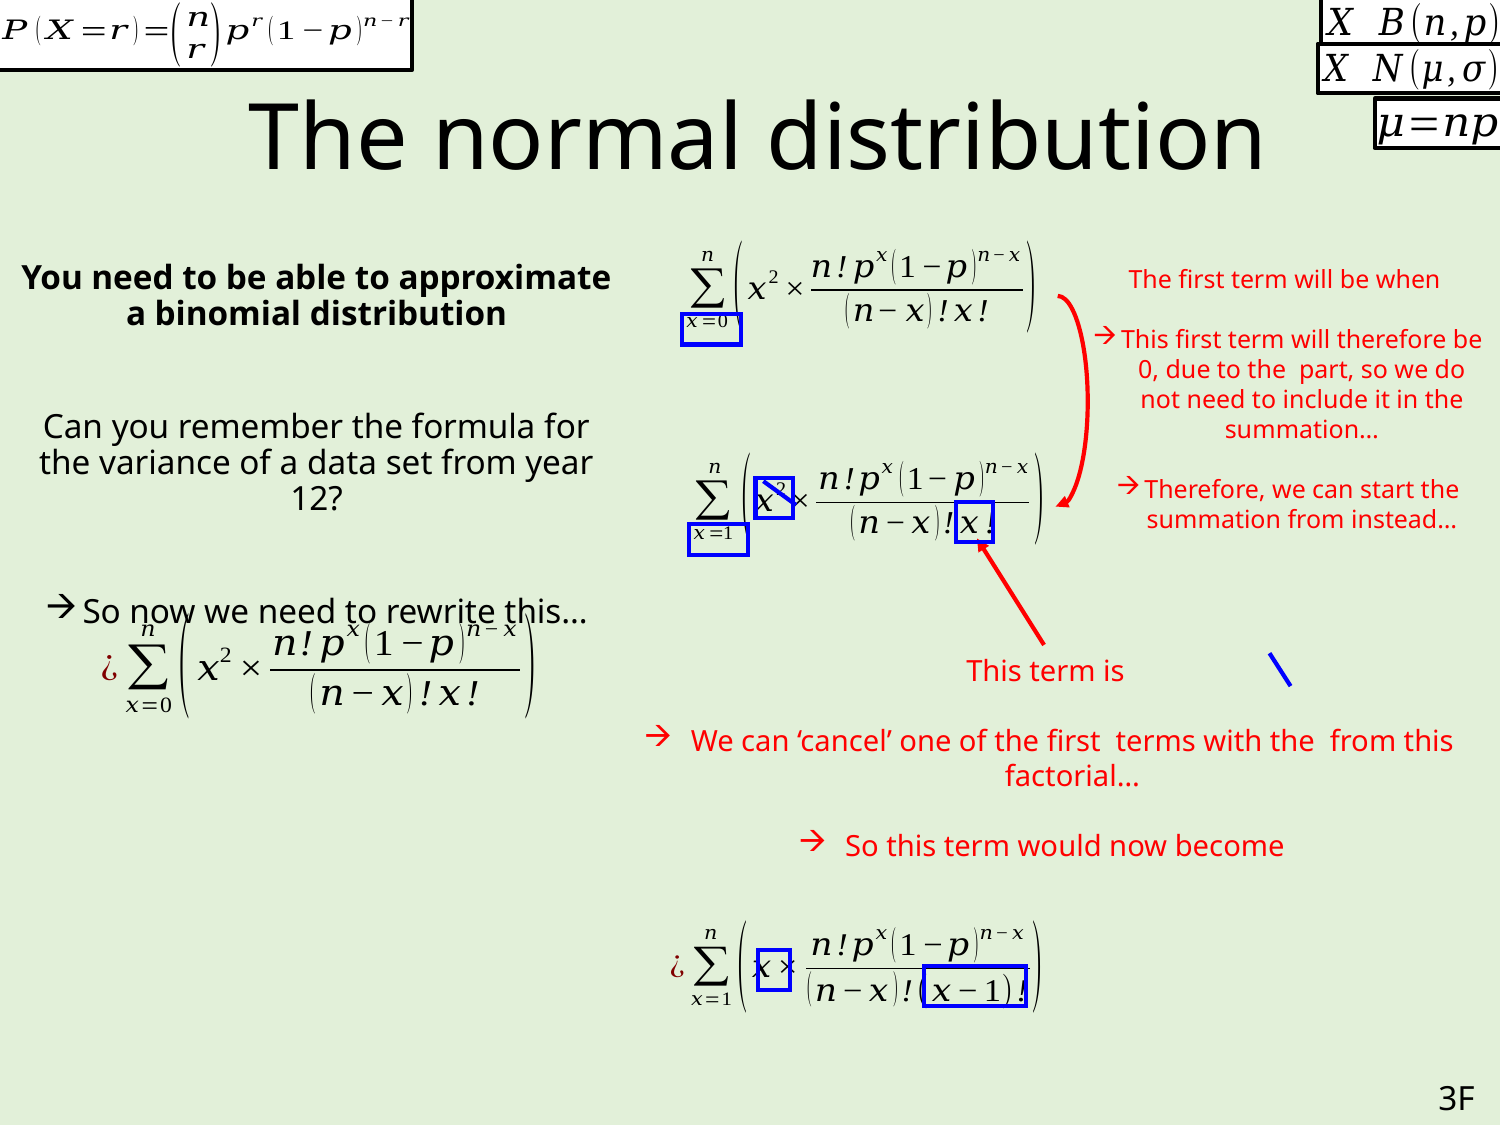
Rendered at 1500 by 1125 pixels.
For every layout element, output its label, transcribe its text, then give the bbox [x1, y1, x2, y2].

title The normal distribution [111, 30, 1406, 249]
text_box [923, 965, 1027, 1007]
text_box [688, 523, 749, 556]
text_box [955, 501, 994, 543]
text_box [763, 481, 796, 505]
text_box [976, 538, 1044, 645]
text_box [1055, 295, 1089, 508]
list You need to be able to approximate a binomial distribution Can you remember the formula for the variance of a data set from year 12? So now we need to rewrite this… [0, 253, 634, 1070]
text_box [757, 949, 791, 991]
text_box [681, 313, 742, 345]
text_box 3F [1412, 1074, 1500, 1125]
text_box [1269, 653, 1291, 687]
text_box [754, 477, 794, 519]
